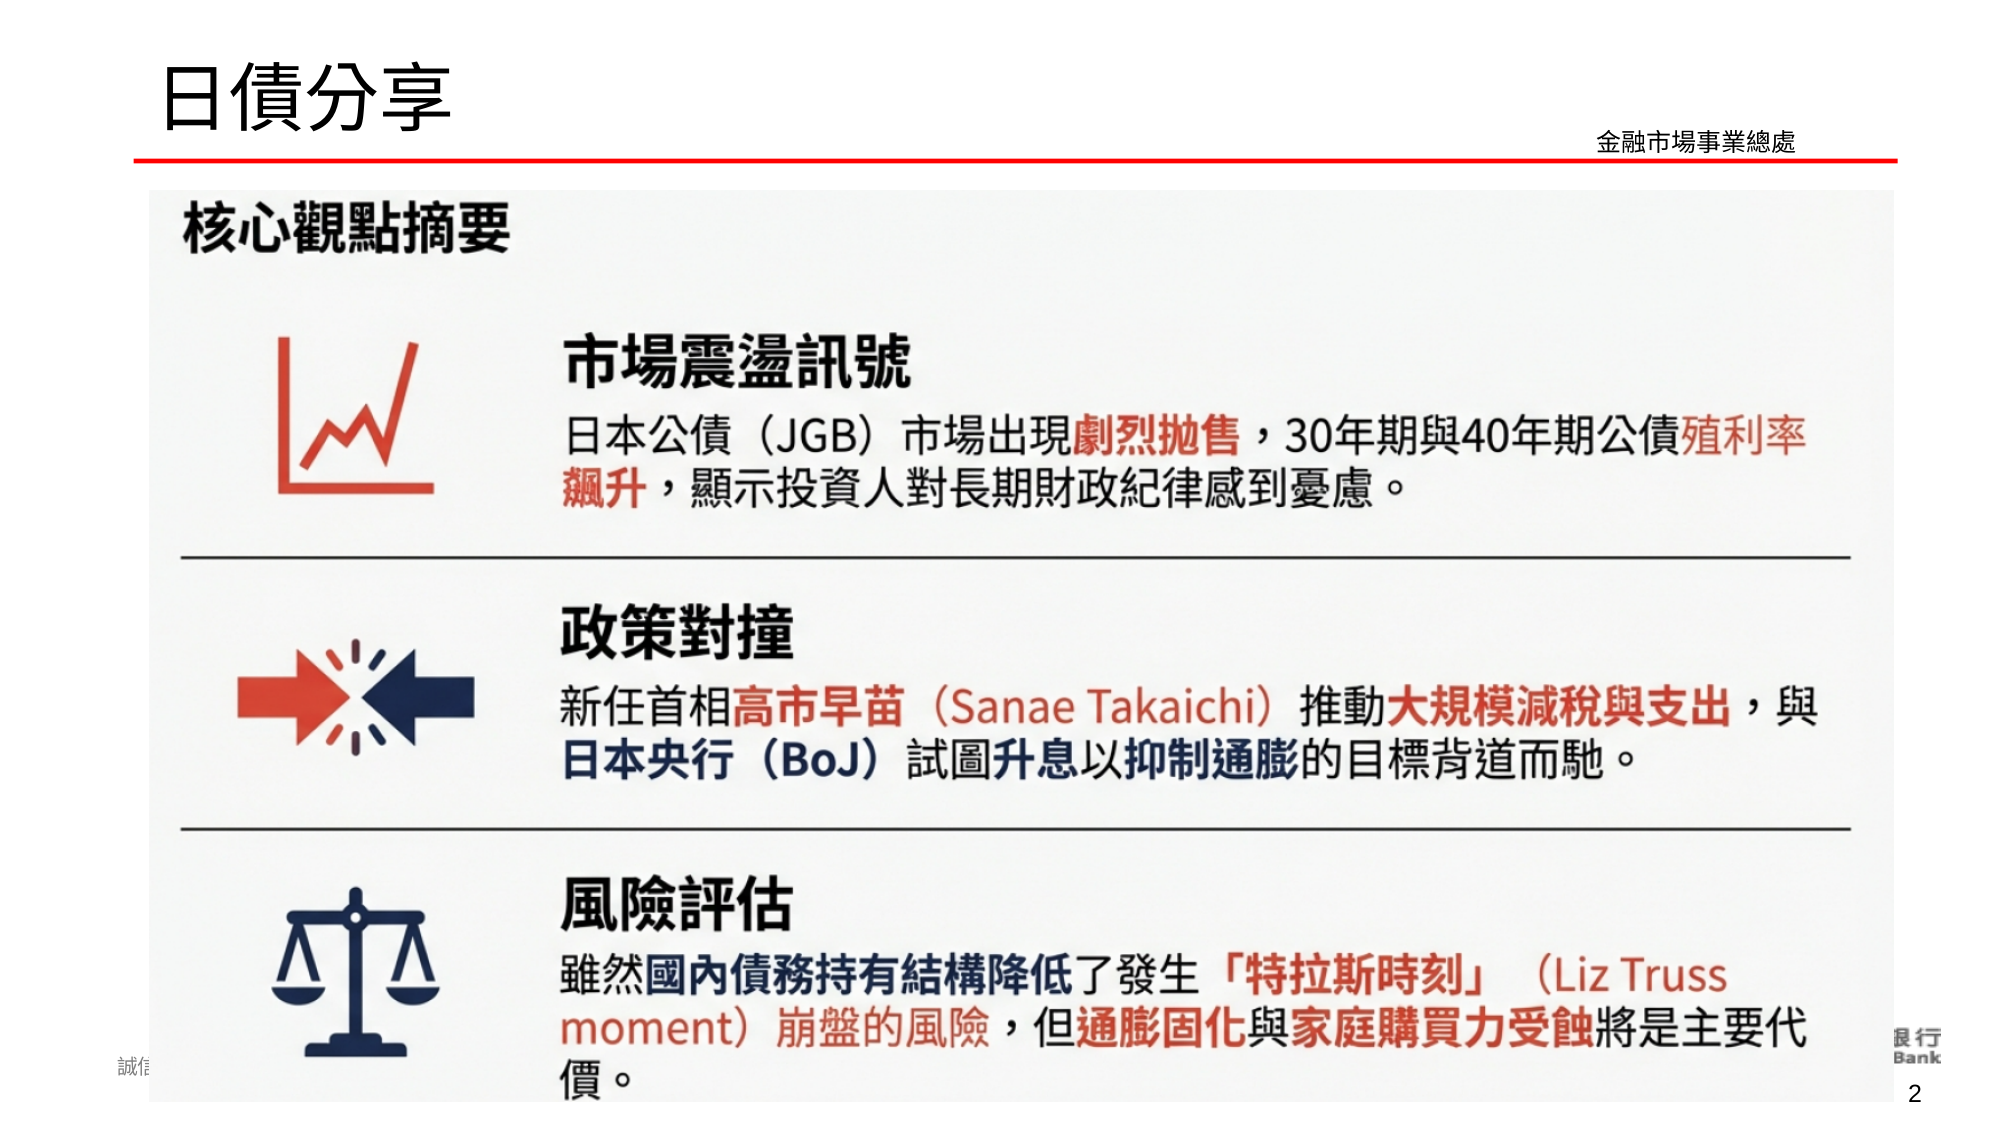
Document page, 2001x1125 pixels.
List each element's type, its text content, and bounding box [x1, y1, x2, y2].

picture [149, 190, 1941, 1103]
slide_number 2 [1897, 1070, 1938, 1106]
text_box 日債分享 [139, 42, 470, 148]
